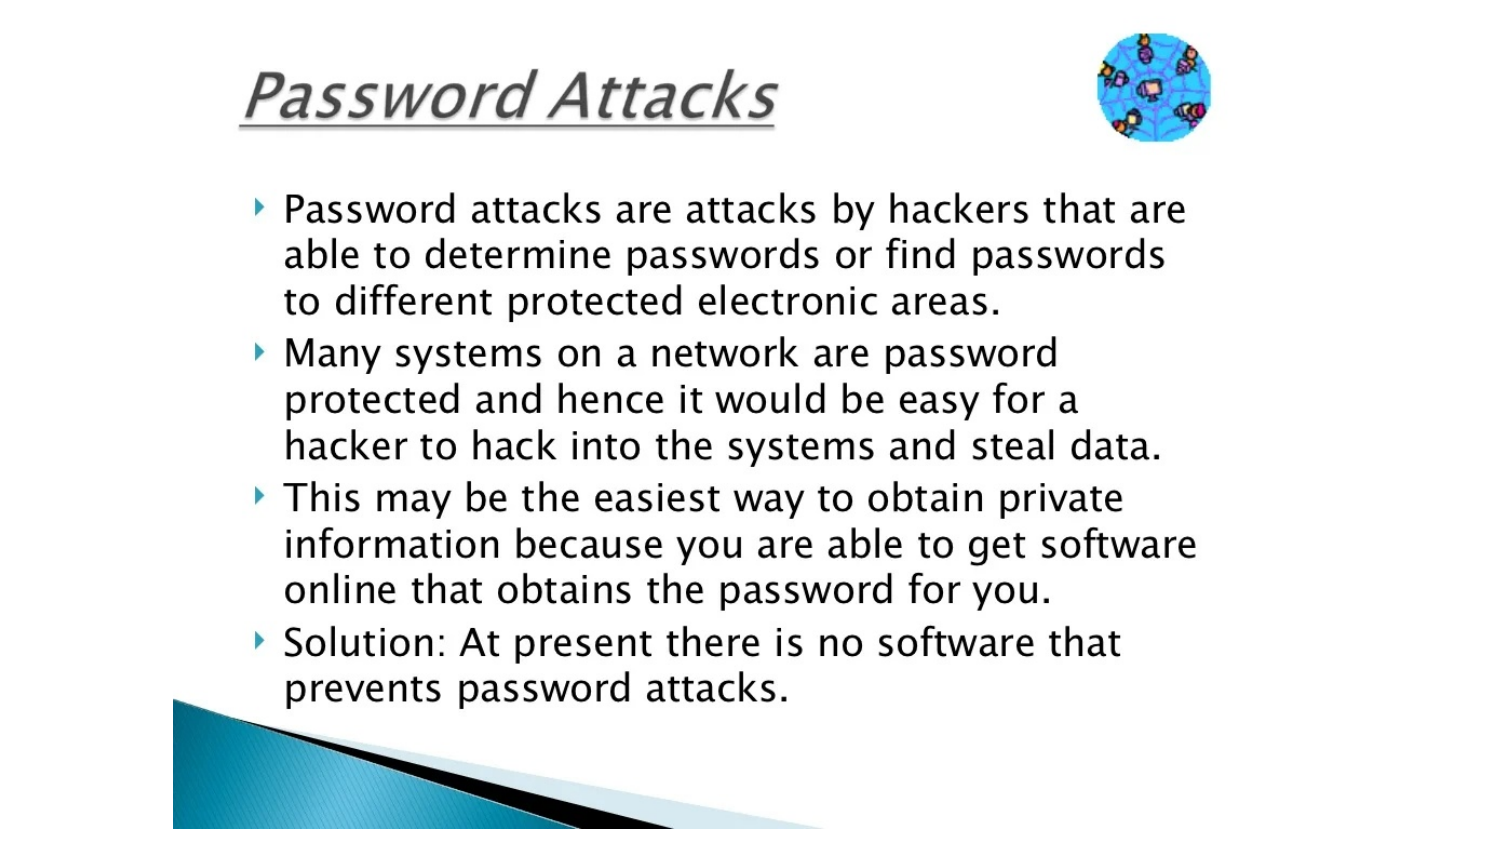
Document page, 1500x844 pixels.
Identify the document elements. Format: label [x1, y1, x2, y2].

picture [177, 789, 182, 810]
picture [173, 0, 1279, 829]
